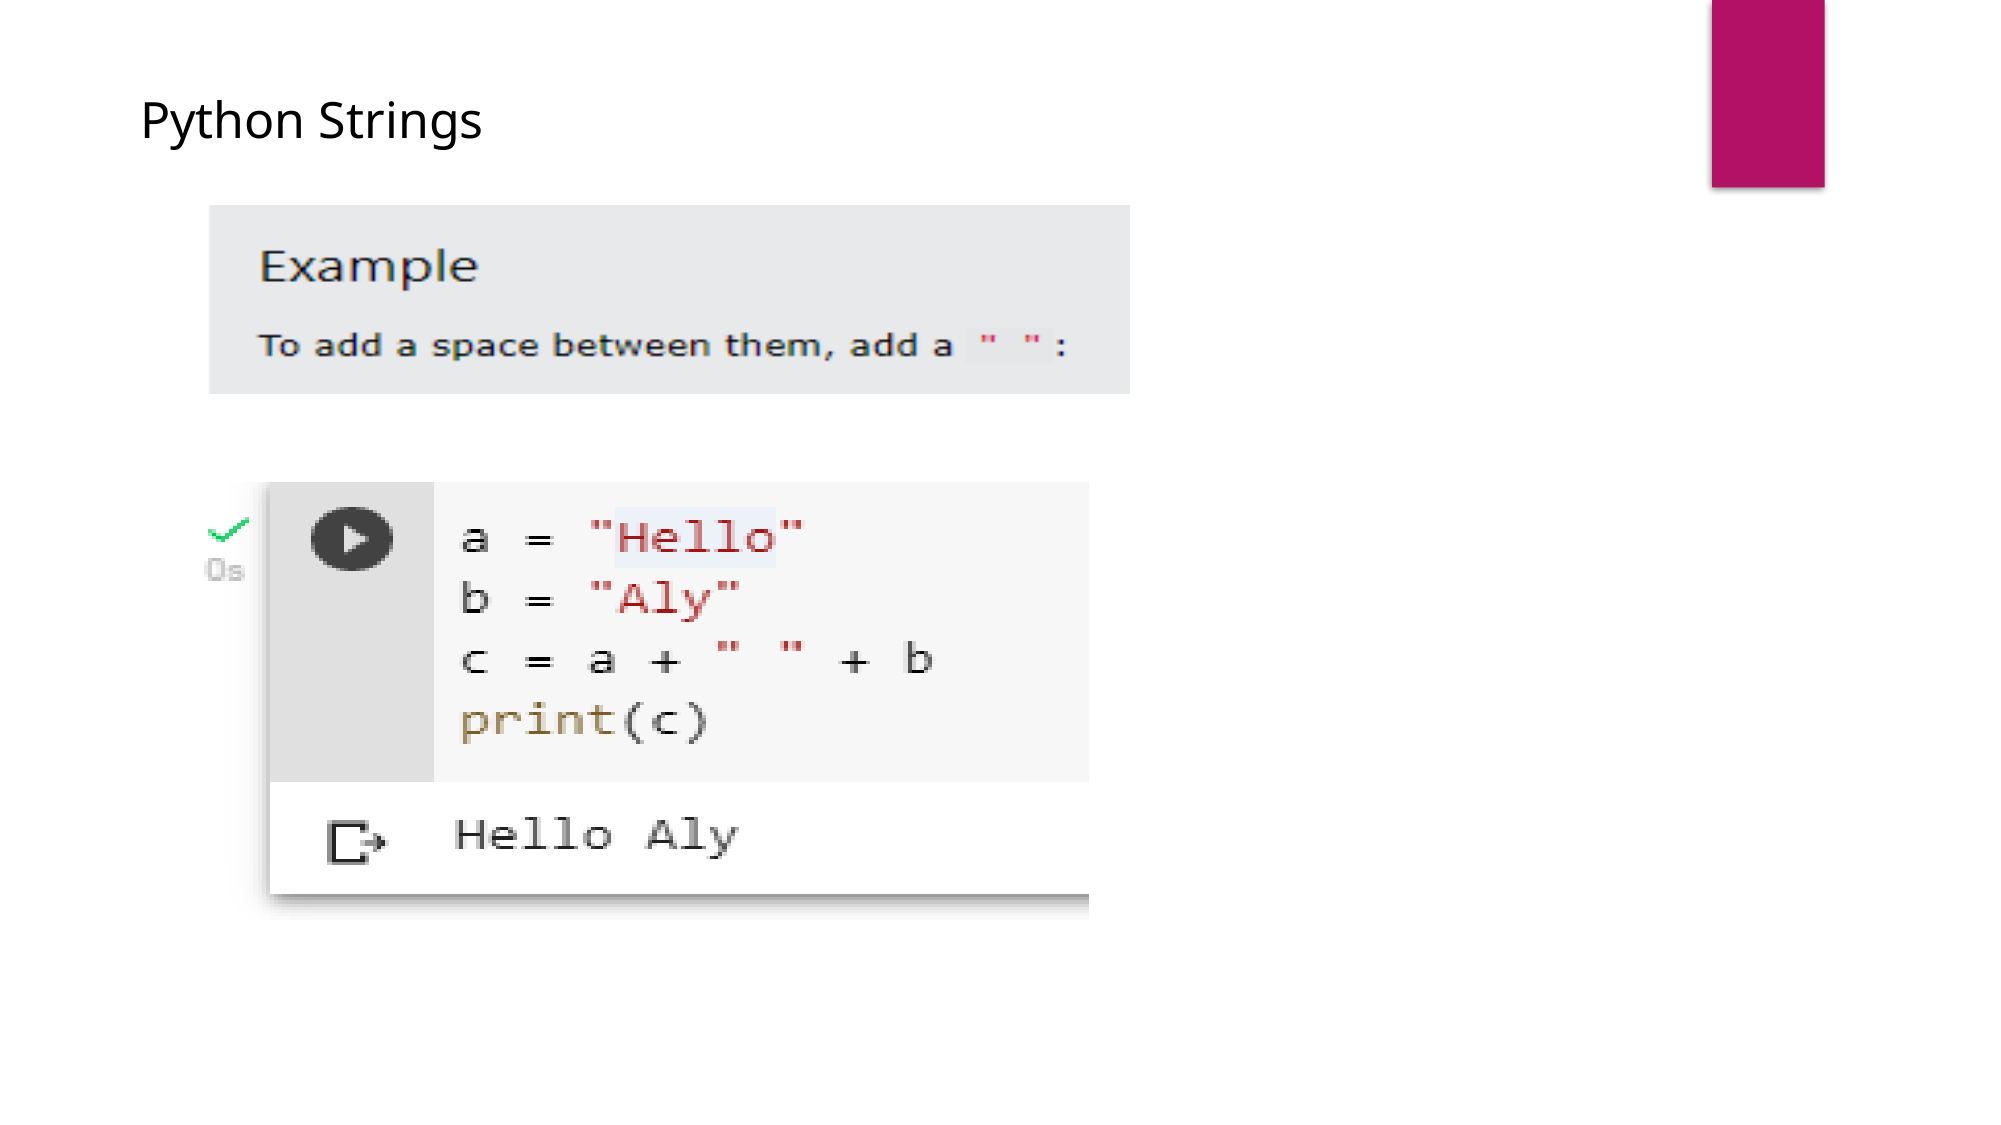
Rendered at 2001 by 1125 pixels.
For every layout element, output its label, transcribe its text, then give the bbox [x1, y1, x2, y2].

picture [201, 204, 1131, 394]
text_box Python Strings [125, 81, 968, 156]
picture [183, 482, 1090, 920]
